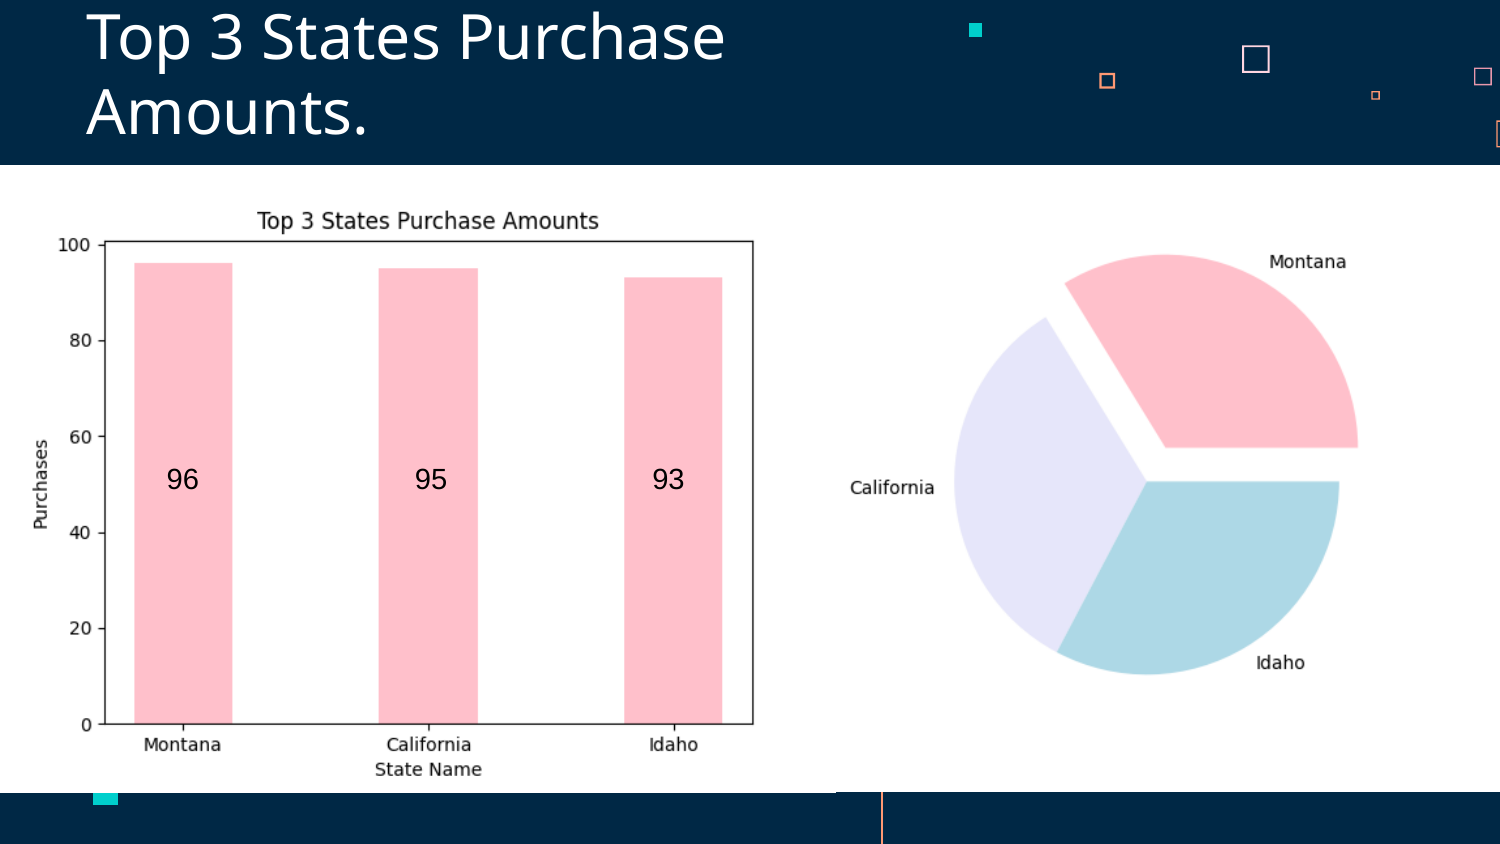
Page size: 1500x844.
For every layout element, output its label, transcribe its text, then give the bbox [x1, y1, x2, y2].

title Top 3 States Purchase Amounts. [71, 67, 934, 162]
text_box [808, 799, 963, 844]
picture [0, 164, 1500, 793]
